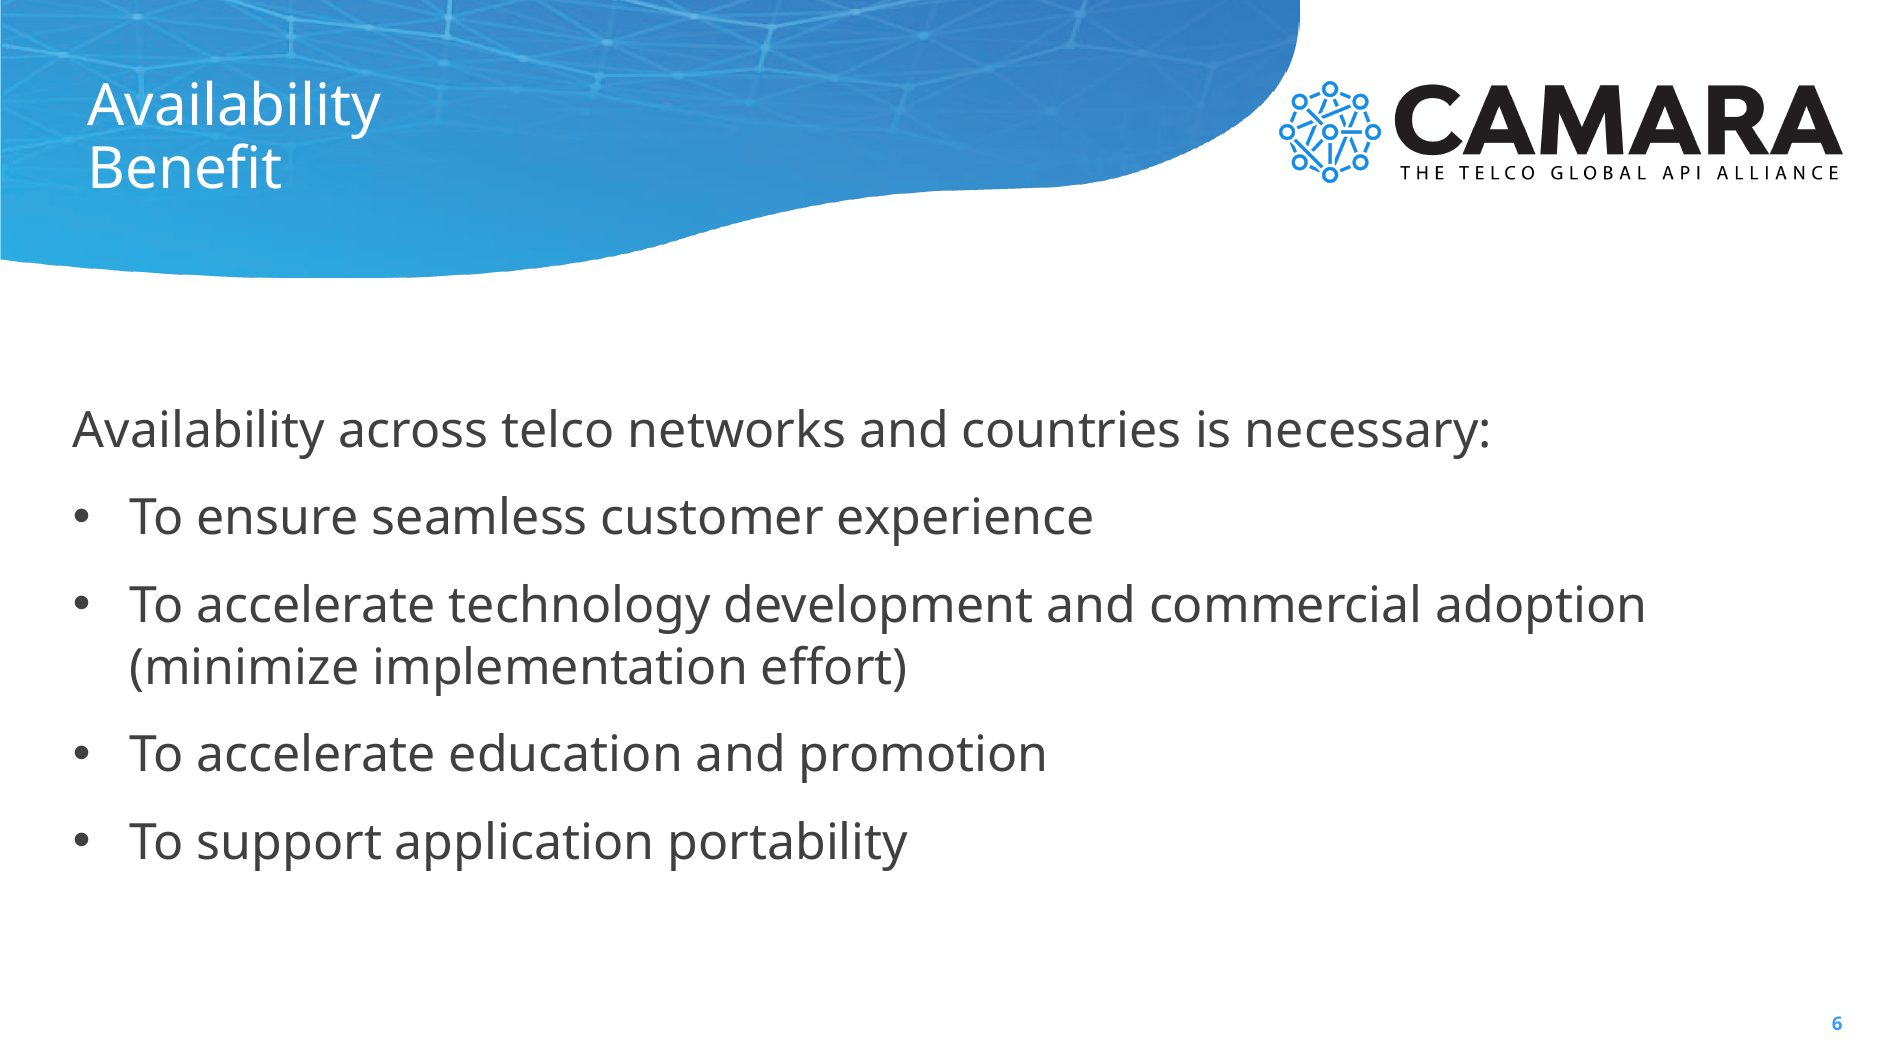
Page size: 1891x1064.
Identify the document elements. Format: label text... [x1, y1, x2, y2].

picture [0, 0, 1300, 278]
list Availability across telco networks and countries is necessary: To ensure seamless customer experience To accelerate technology development and commercial adoption (minimize implementation effort) To accelerate education and promotion To support application portability [72, 310, 1869, 987]
title Availability Benefit [72, 67, 1869, 197]
